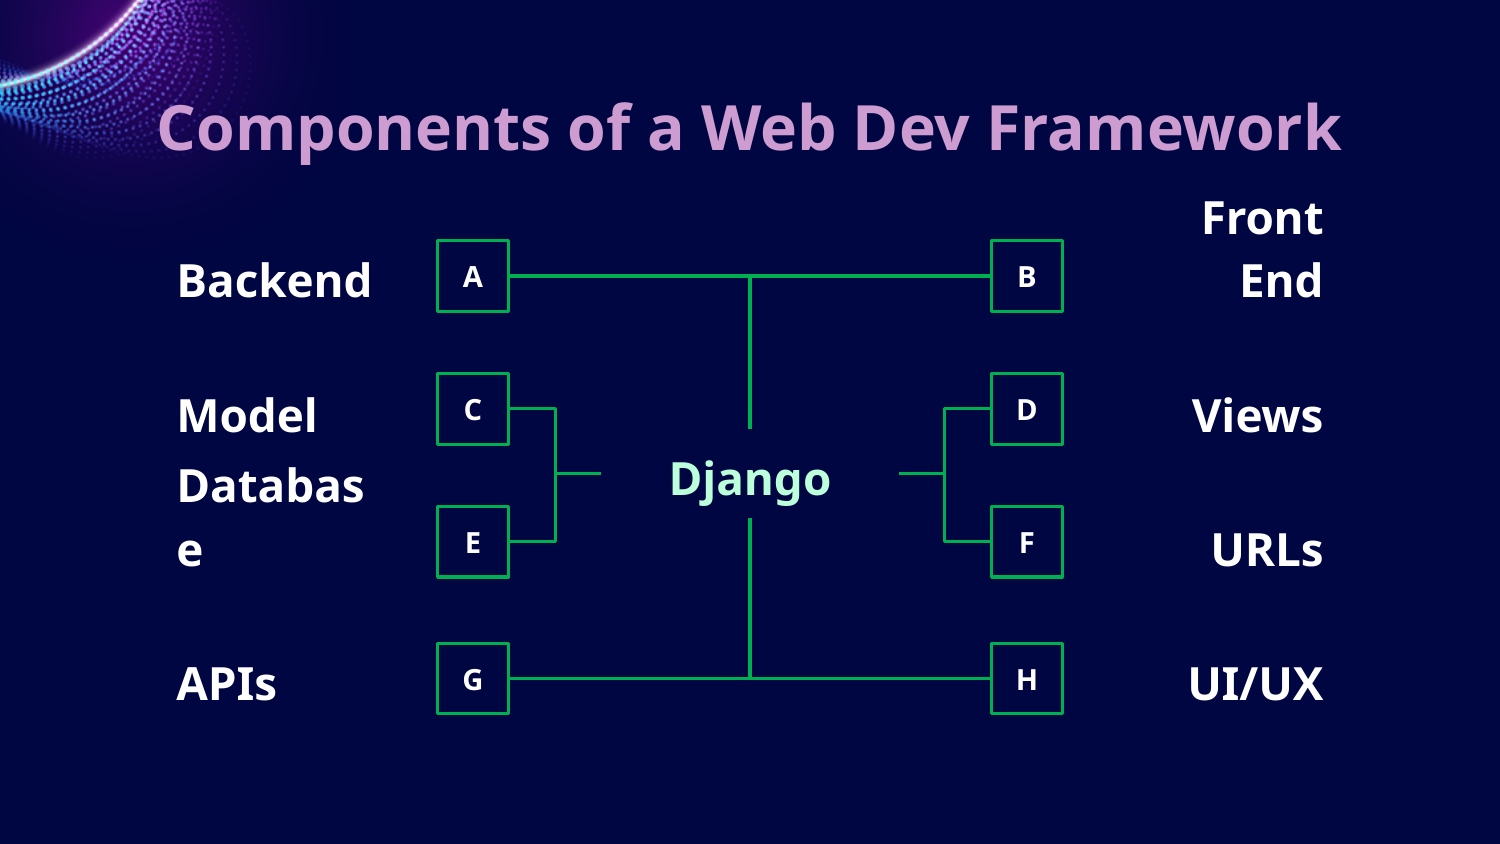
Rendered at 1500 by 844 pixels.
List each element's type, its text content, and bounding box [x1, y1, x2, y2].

text_box Front End [1099, 230, 1339, 322]
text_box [794, 231, 948, 474]
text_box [898, 408, 992, 472]
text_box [508, 473, 602, 543]
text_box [552, 231, 706, 474]
text_box Backend [161, 230, 401, 322]
text_box A [437, 240, 509, 312]
text_box E [437, 506, 509, 578]
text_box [508, 408, 602, 472]
text_box URLs [1099, 498, 1339, 591]
text_box UI/UX [1099, 632, 1339, 725]
title Components of a Web Dev Framework [118, 72, 1382, 167]
picture [0, 0, 409, 299]
text_box G [437, 643, 509, 714]
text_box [898, 473, 992, 543]
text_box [789, 476, 952, 720]
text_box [548, 476, 710, 720]
text_box Database [161, 498, 401, 591]
text_box Views [1099, 364, 1339, 457]
text_box B [991, 240, 1063, 312]
text_box Model [161, 364, 401, 457]
text_box F [991, 506, 1063, 578]
text_box Django [710, 429, 789, 518]
text_box C [437, 373, 509, 445]
text_box H [991, 643, 1063, 714]
text_box D [991, 373, 1063, 445]
text_box APIs [161, 632, 401, 725]
